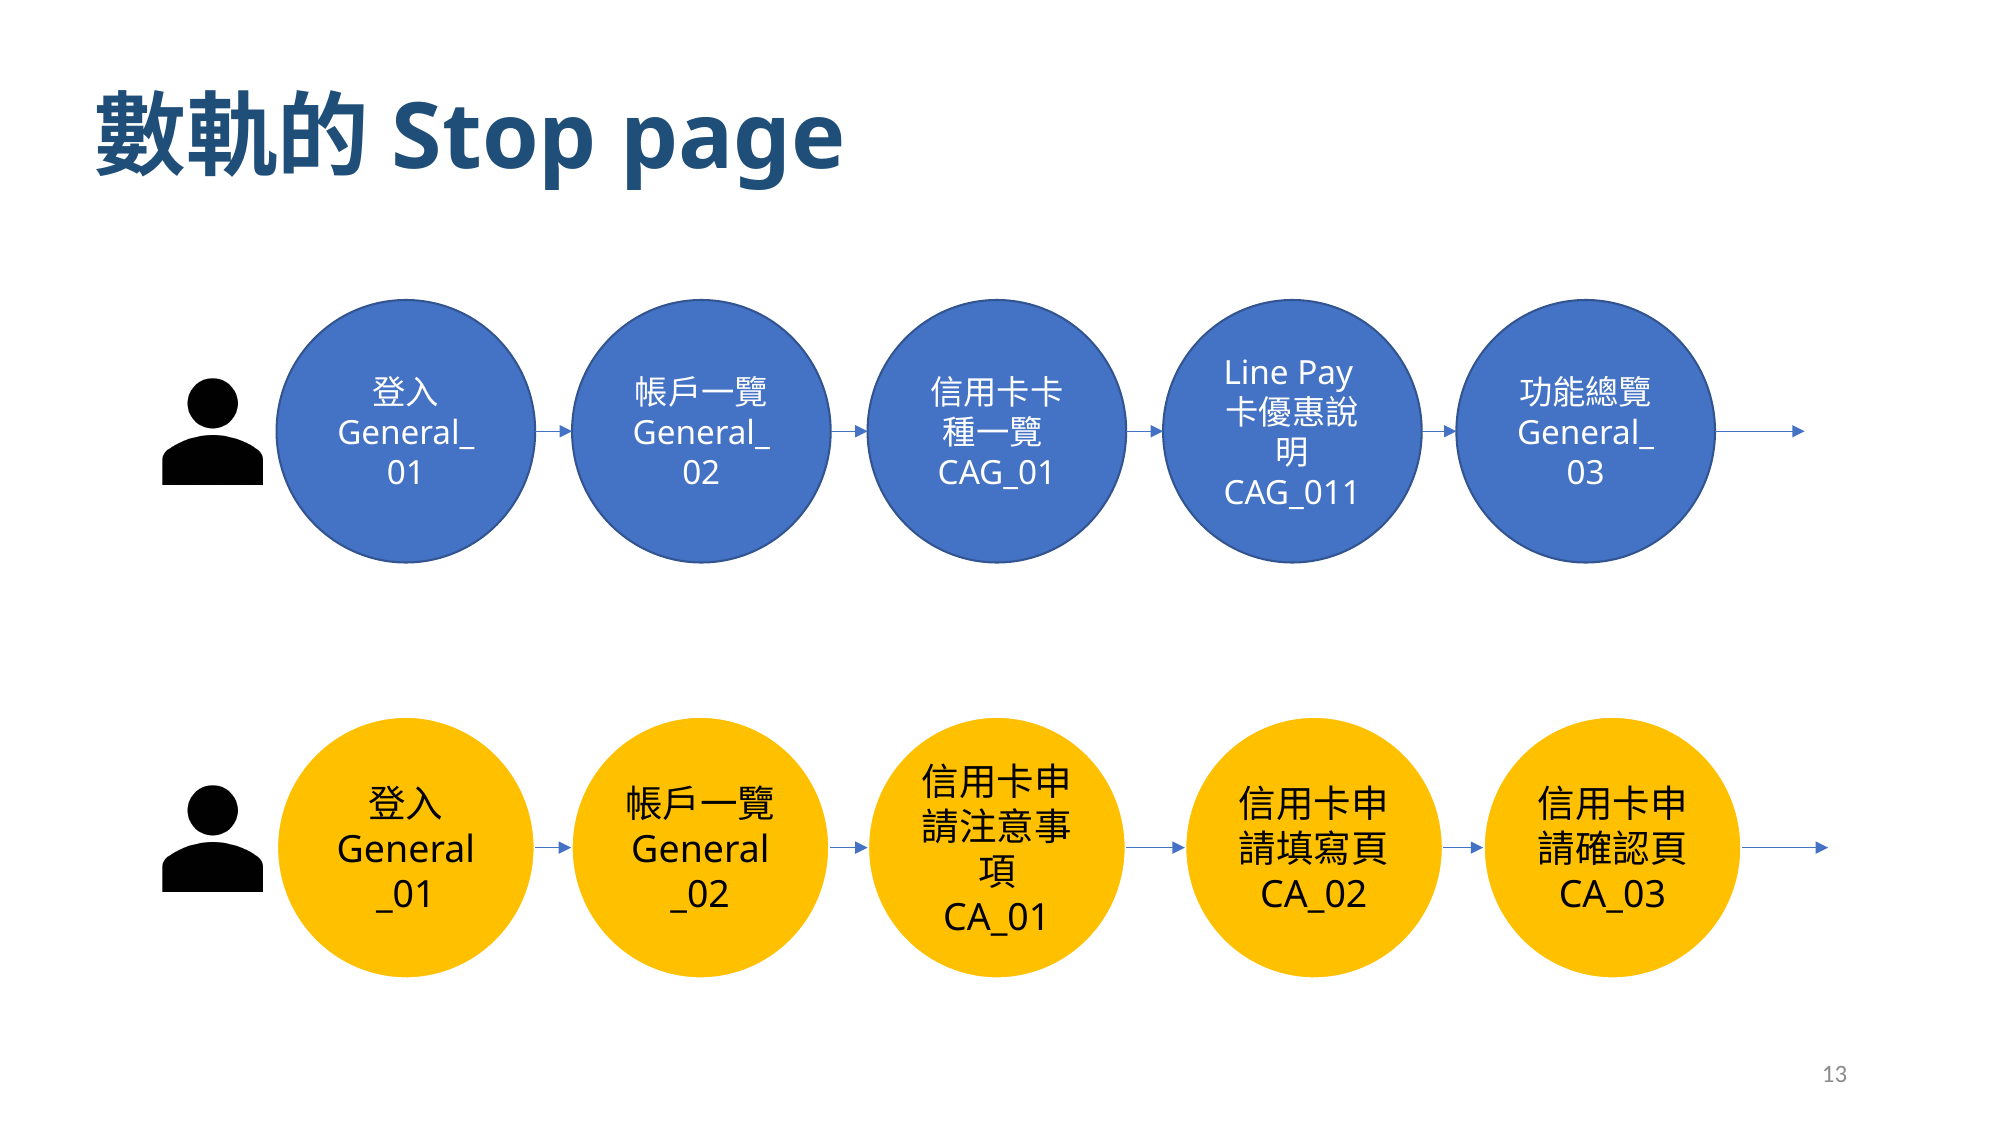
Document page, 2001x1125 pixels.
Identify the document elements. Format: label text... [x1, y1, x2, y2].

picture [137, 356, 288, 507]
title 數軌的Stop page [79, 59, 1911, 218]
text_box 帳戶一覽 General_02 [571, 298, 832, 564]
text_box 信用卡申請注意事項 CA_01 [866, 714, 1128, 981]
text_box 功能總覽 General_03 [1455, 298, 1717, 564]
slide_number 13 [1412, 1042, 1863, 1103]
text_box Line Pay卡優惠說明 CAG_011 [1162, 298, 1423, 564]
text_box 信用卡申請確認頁 CA_03 [1481, 714, 1744, 981]
text_box 帳戶一覽 General_02 [569, 714, 832, 981]
picture [137, 763, 288, 914]
text_box 登入 General_01 [288, 298, 537, 564]
text_box 信用卡申請填寫頁 CA_02 [1183, 714, 1445, 981]
text_box 登入 General_01 [288, 714, 537, 981]
text_box 信用卡卡種一覽CAG_01 [866, 298, 1128, 564]
